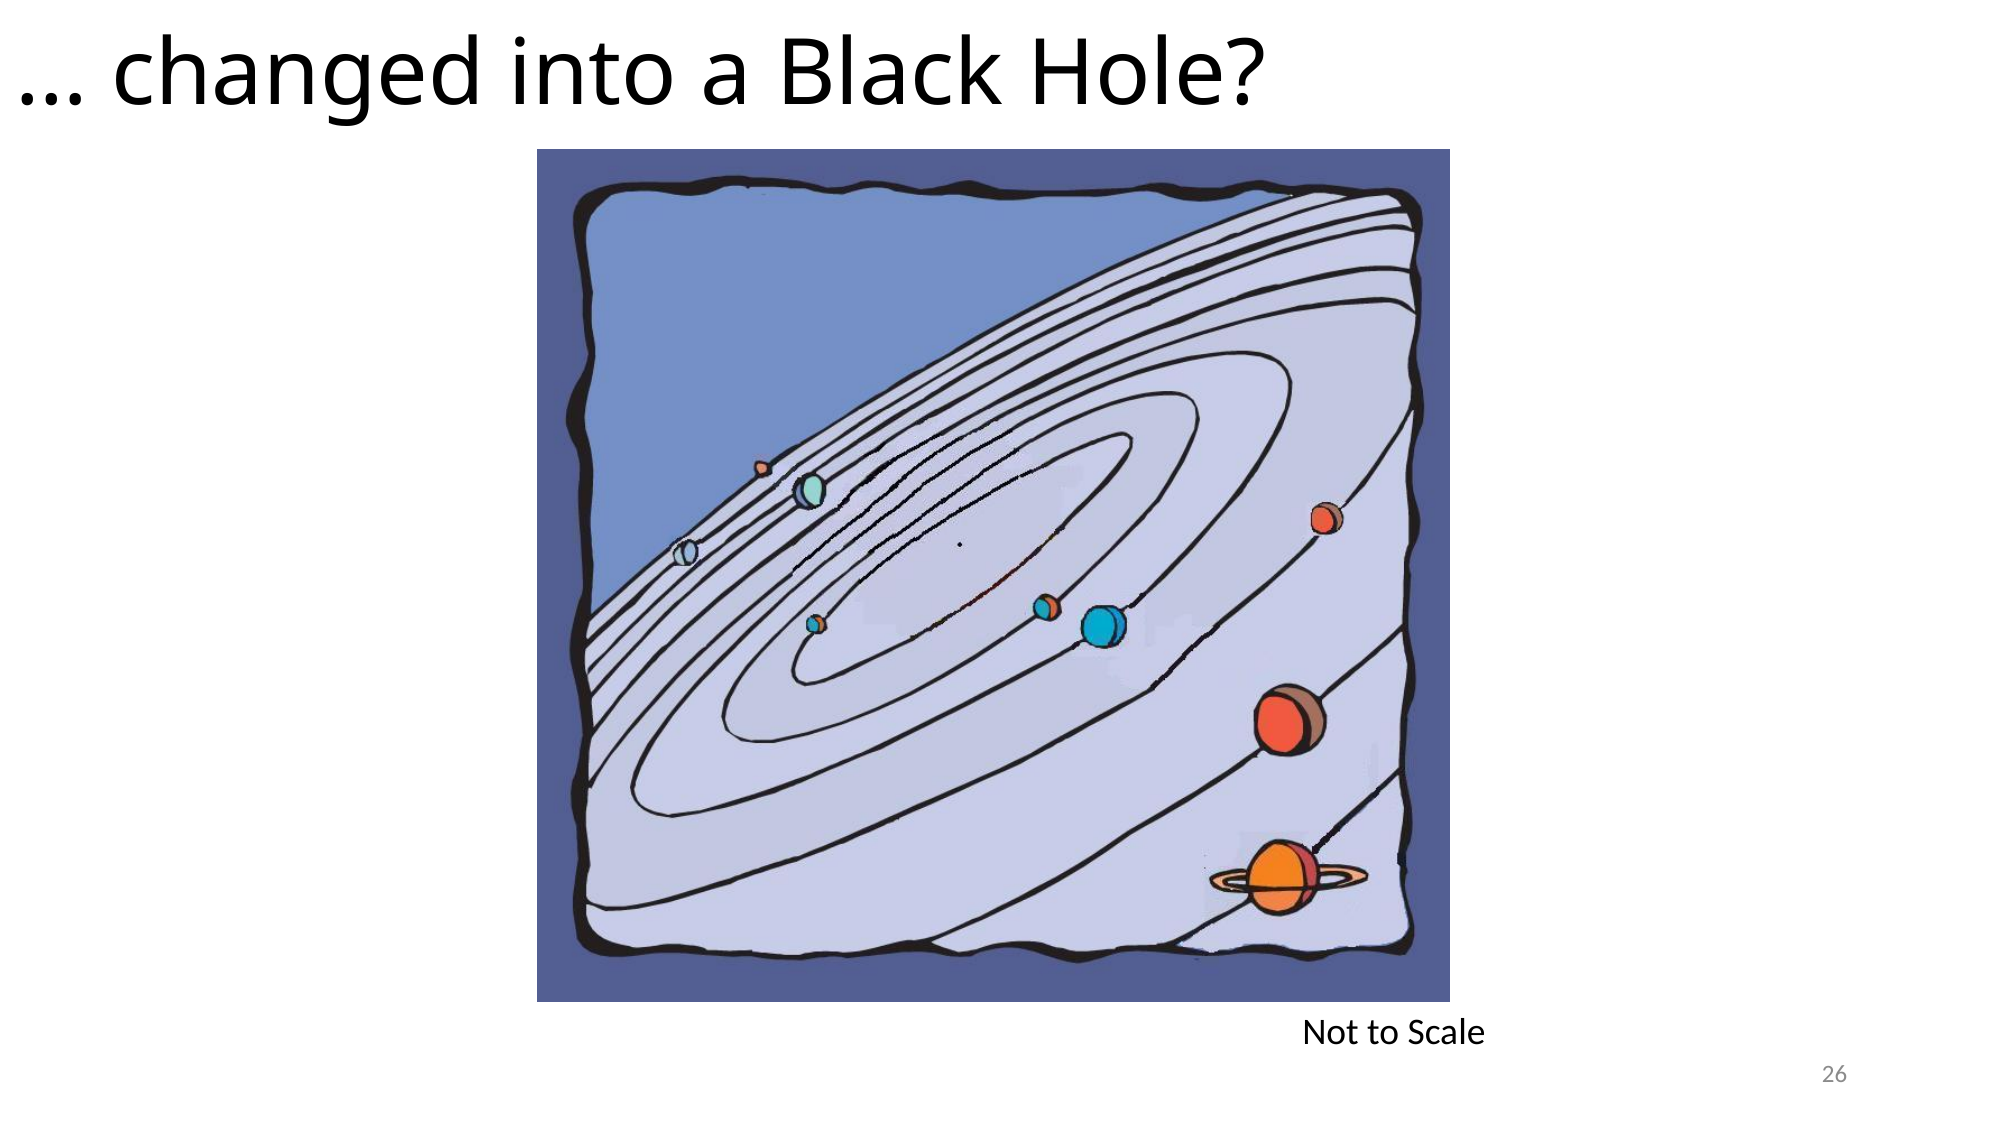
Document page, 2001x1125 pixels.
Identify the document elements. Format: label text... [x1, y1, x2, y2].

picture [537, 149, 1450, 1003]
title … changed into a Black Hole? [0, 0, 1425, 150]
slide_number 26 [1412, 1042, 1863, 1103]
text_box Not to Scale [1287, 999, 1613, 1060]
